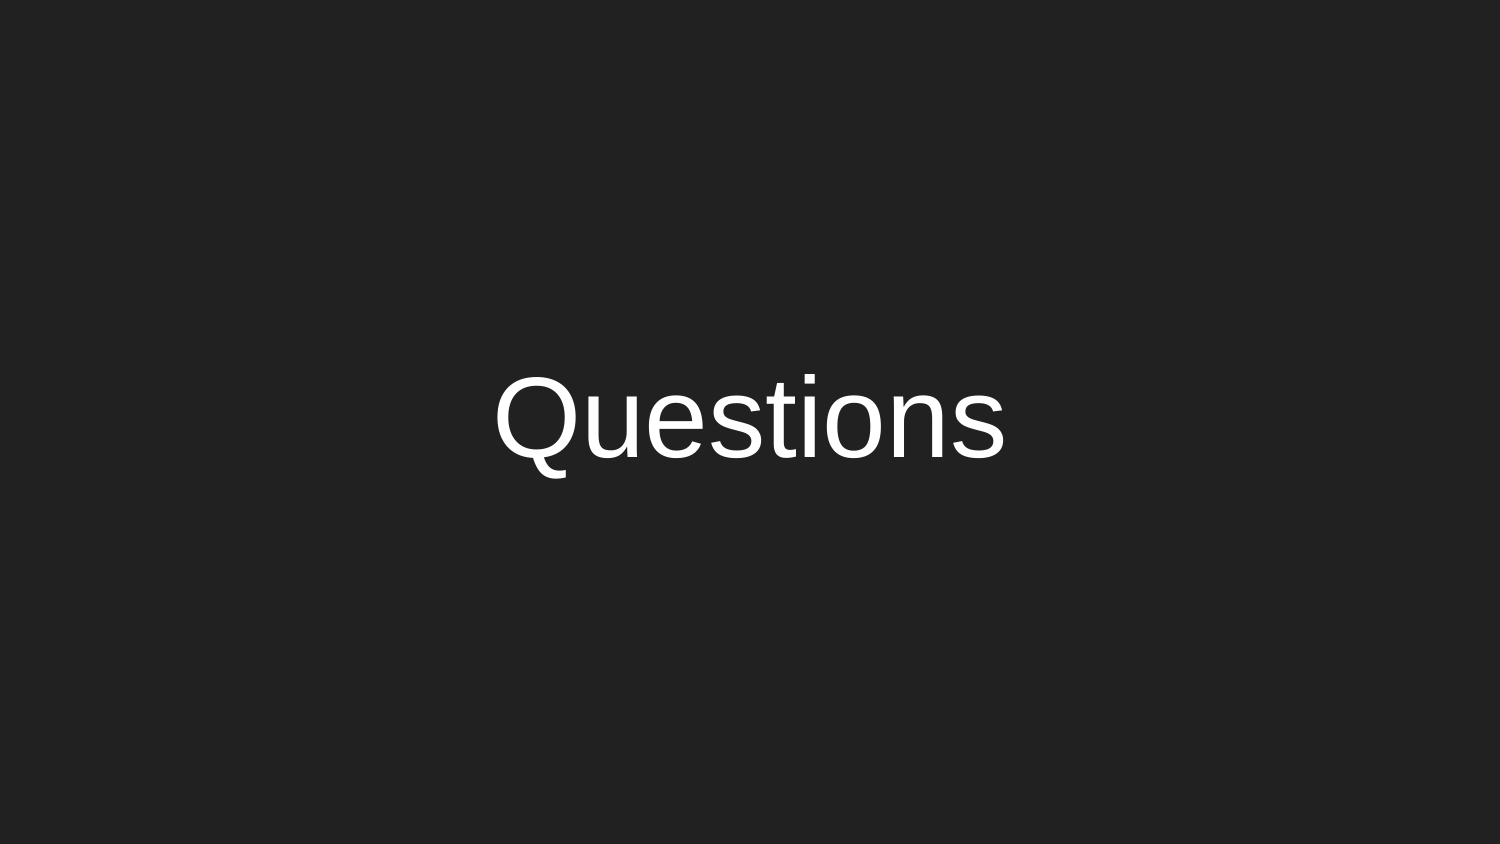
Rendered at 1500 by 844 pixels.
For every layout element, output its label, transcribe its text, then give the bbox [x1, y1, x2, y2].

title Questions [51, 327, 1449, 422]
